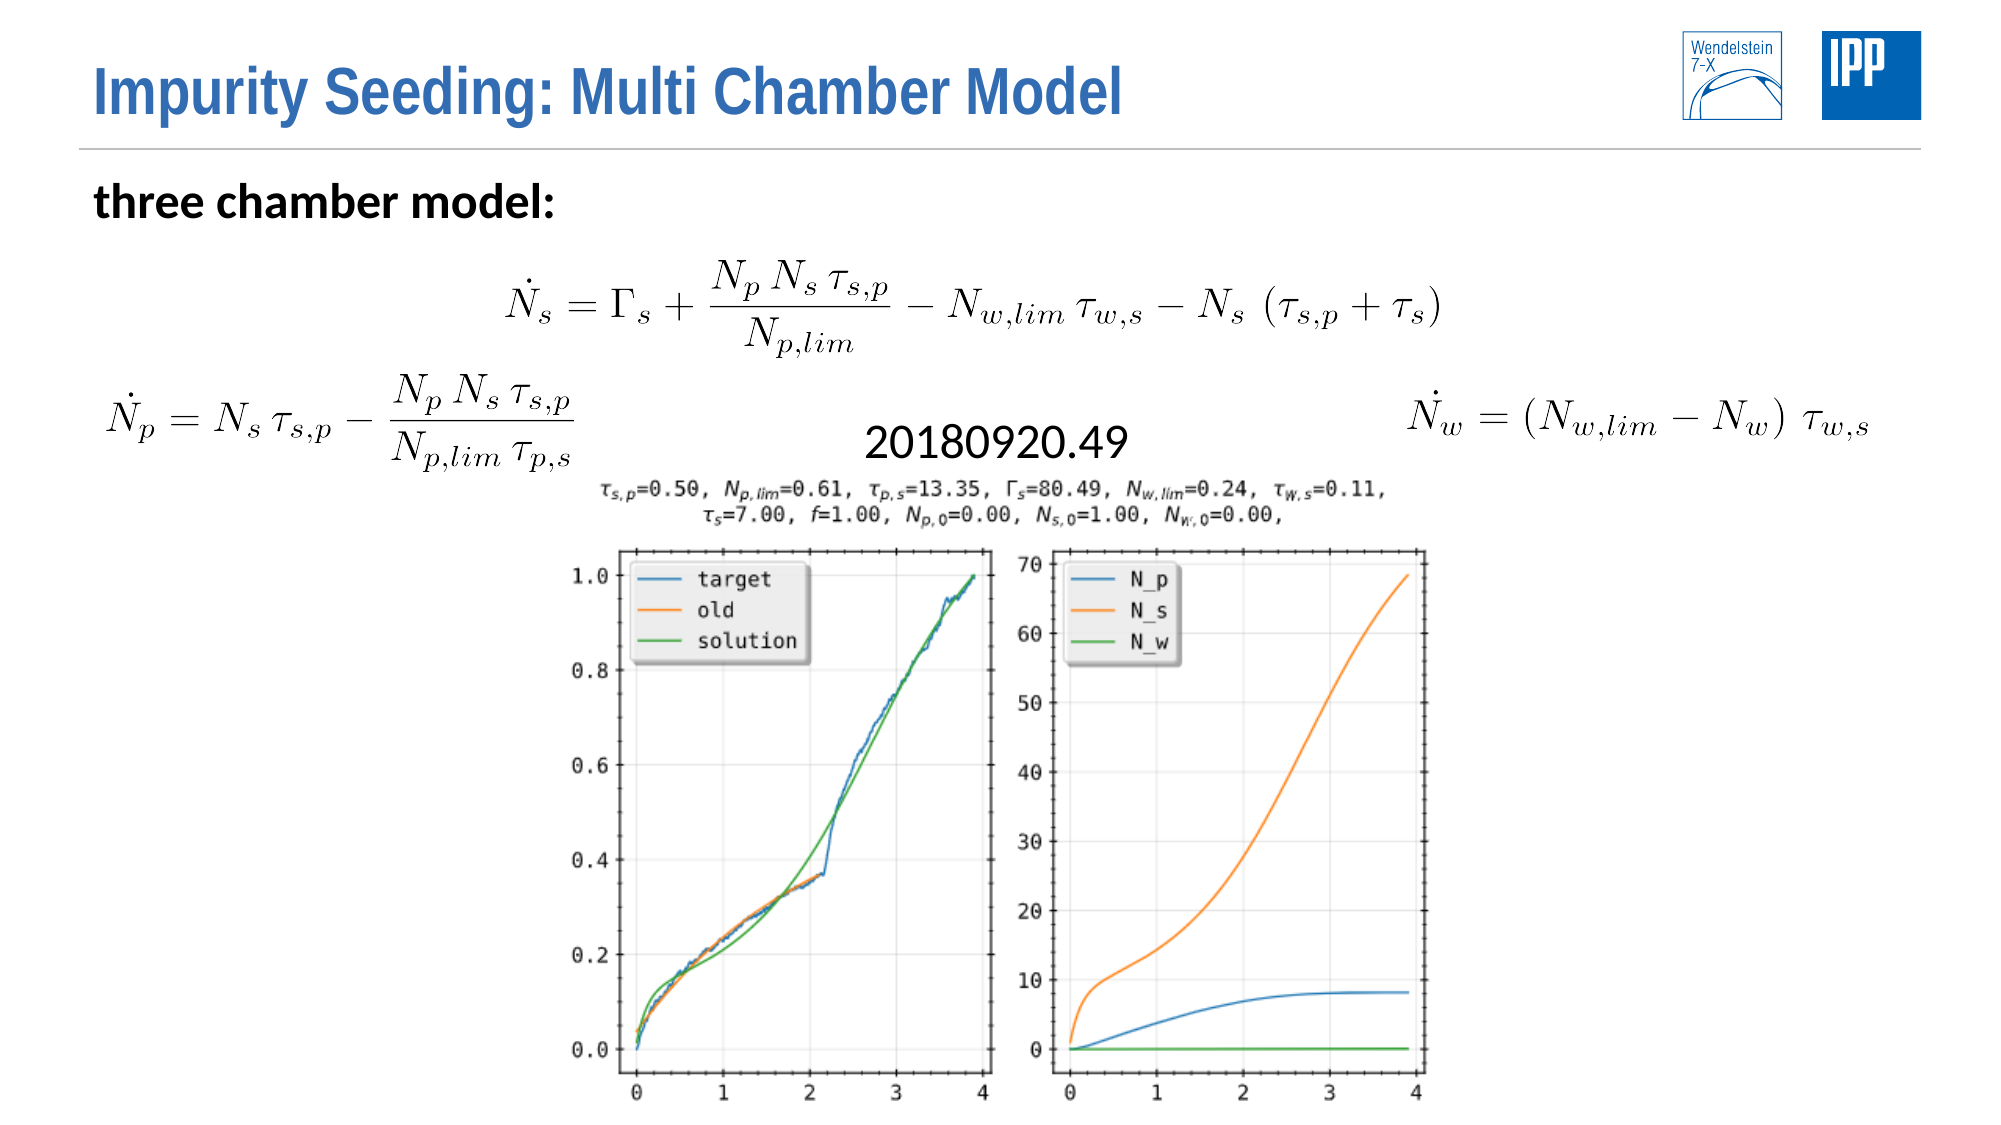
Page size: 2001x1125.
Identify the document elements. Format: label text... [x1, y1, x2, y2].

text_box 20180920.49 [849, 407, 1151, 463]
picture [564, 473, 1436, 1112]
picture [505, 260, 1439, 358]
list three chamber model: [78, 168, 1922, 225]
picture [106, 374, 574, 472]
title Impurity Seeding: Multi Chamber Model [78, 30, 1638, 136]
picture [1407, 390, 1868, 441]
